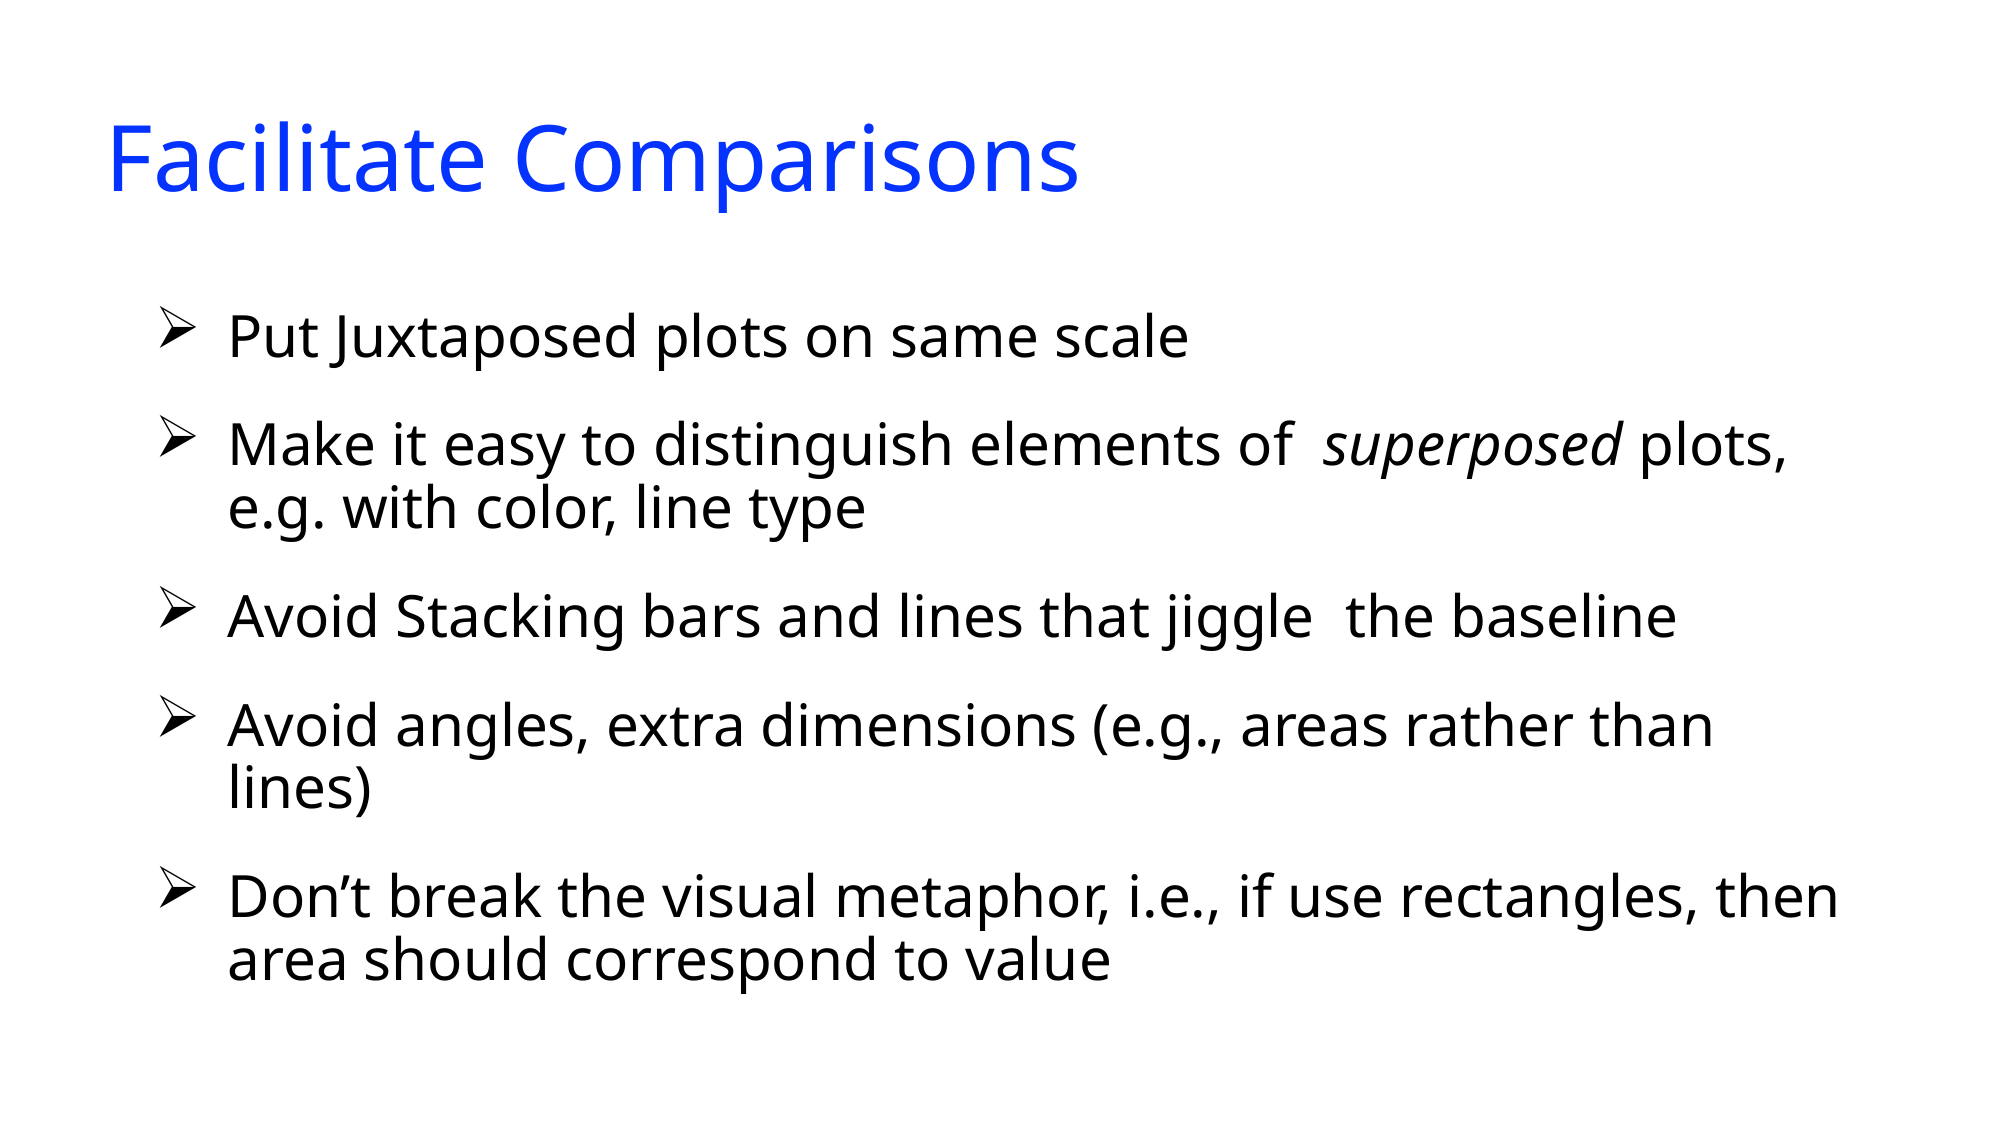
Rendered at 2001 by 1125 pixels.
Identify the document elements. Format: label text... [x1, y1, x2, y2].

list Put Juxtaposed plots on same scale Make it easy to distinguish elements of superposed plots, e.g. with color, line type Avoid Stacking bars and lines that jiggle the baseline Avoid angles, extra dimensions (e.g., areas rather than lines) Don’t break the visual metaphor, i.e., if use rectangles, then area should correspond to value [137, 299, 1863, 1014]
title Facilitate Comparisons [90, 52, 1863, 271]
